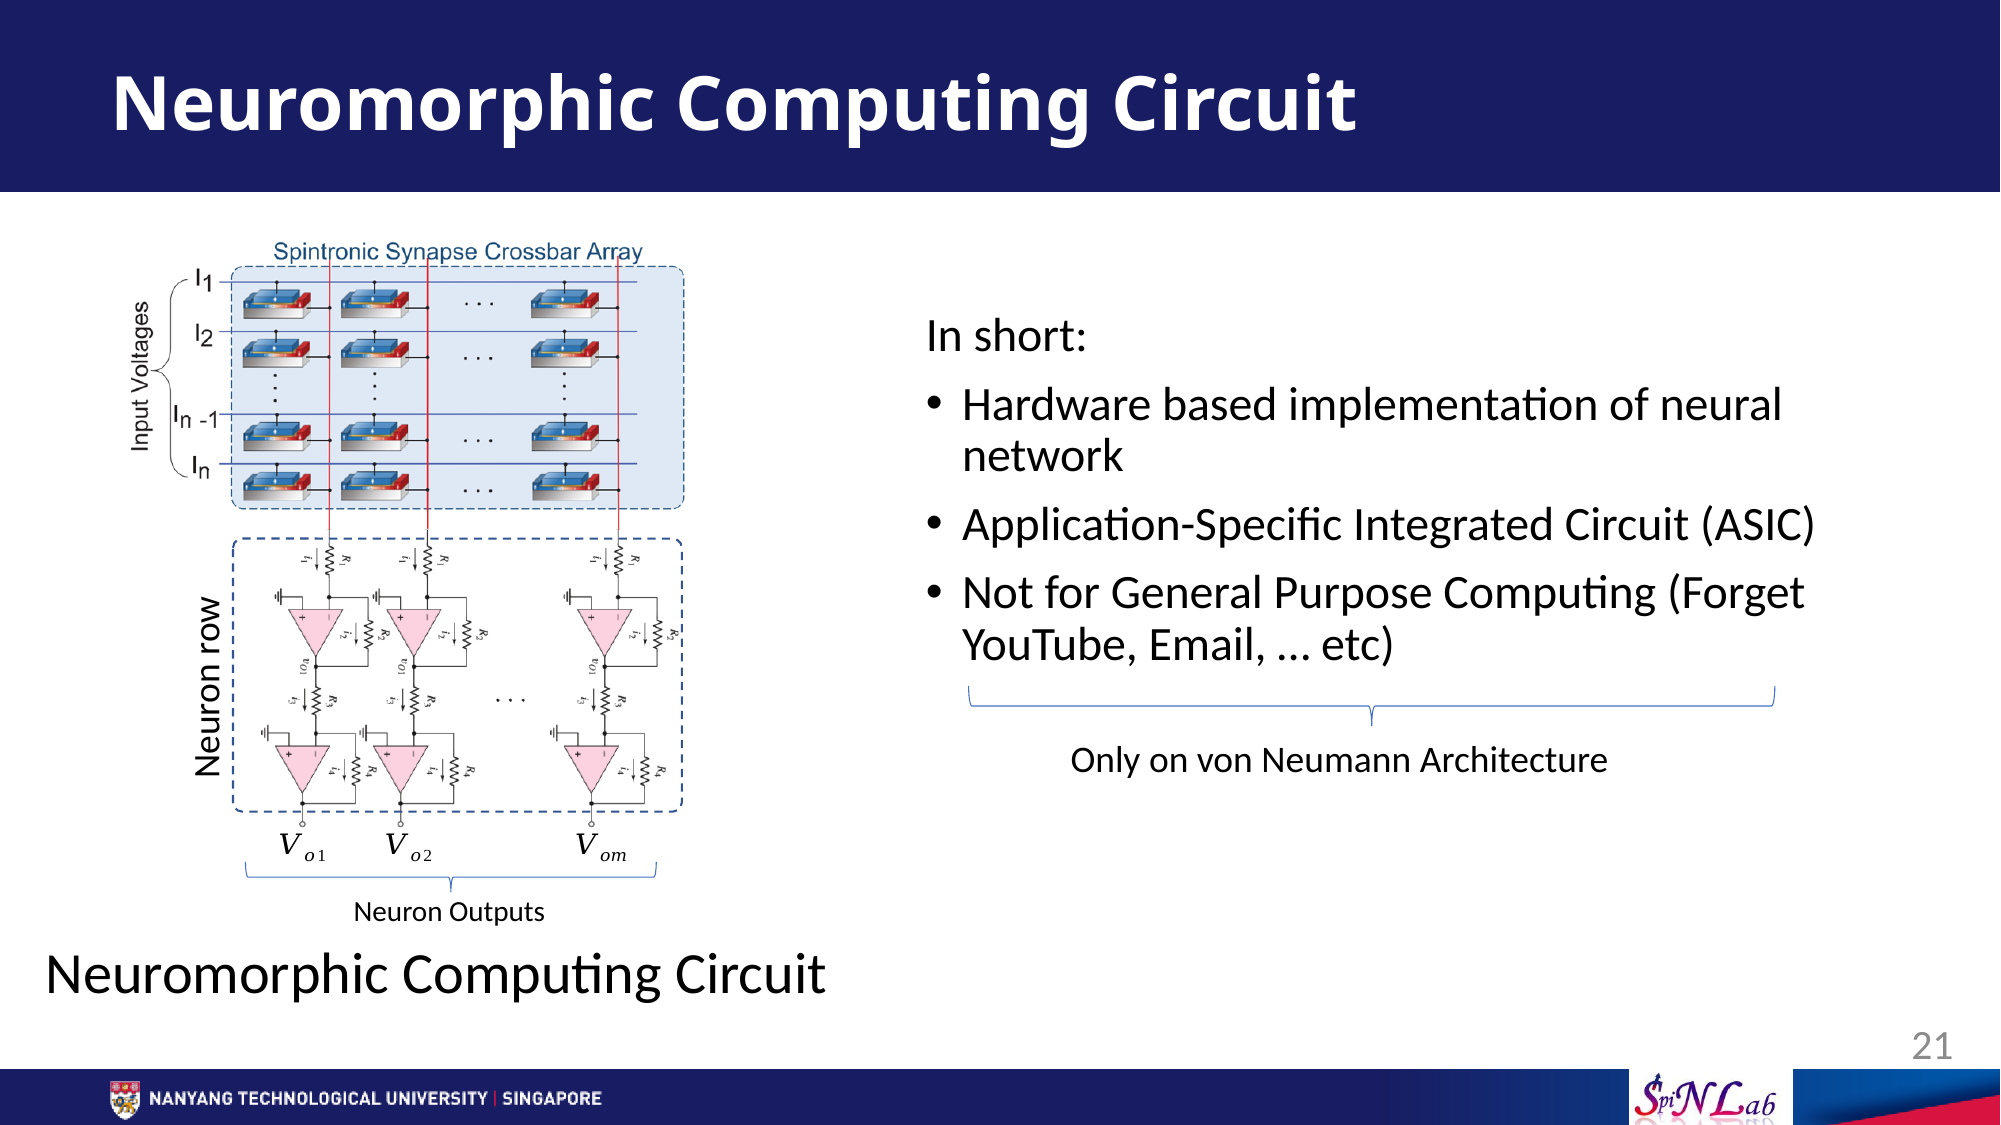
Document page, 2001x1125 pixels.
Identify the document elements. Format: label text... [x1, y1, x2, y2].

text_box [0, 1066, 2000, 1125]
text_box Only on von Neumann Architecture [1055, 728, 1669, 788]
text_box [128, 237, 694, 936]
picture [0, 0, 2000, 192]
slide_number 21 [1518, 1013, 1969, 1066]
list In short: Hardware based implementation of neural network Application-Specific Integrated Circuit (ASIC) Not for General Purpose Computing (Forget YouTube, Email, … etc) [910, 303, 1863, 686]
text_box [968, 685, 1776, 727]
text_box Neuromorphic Computing Circuit [31, 927, 871, 1013]
